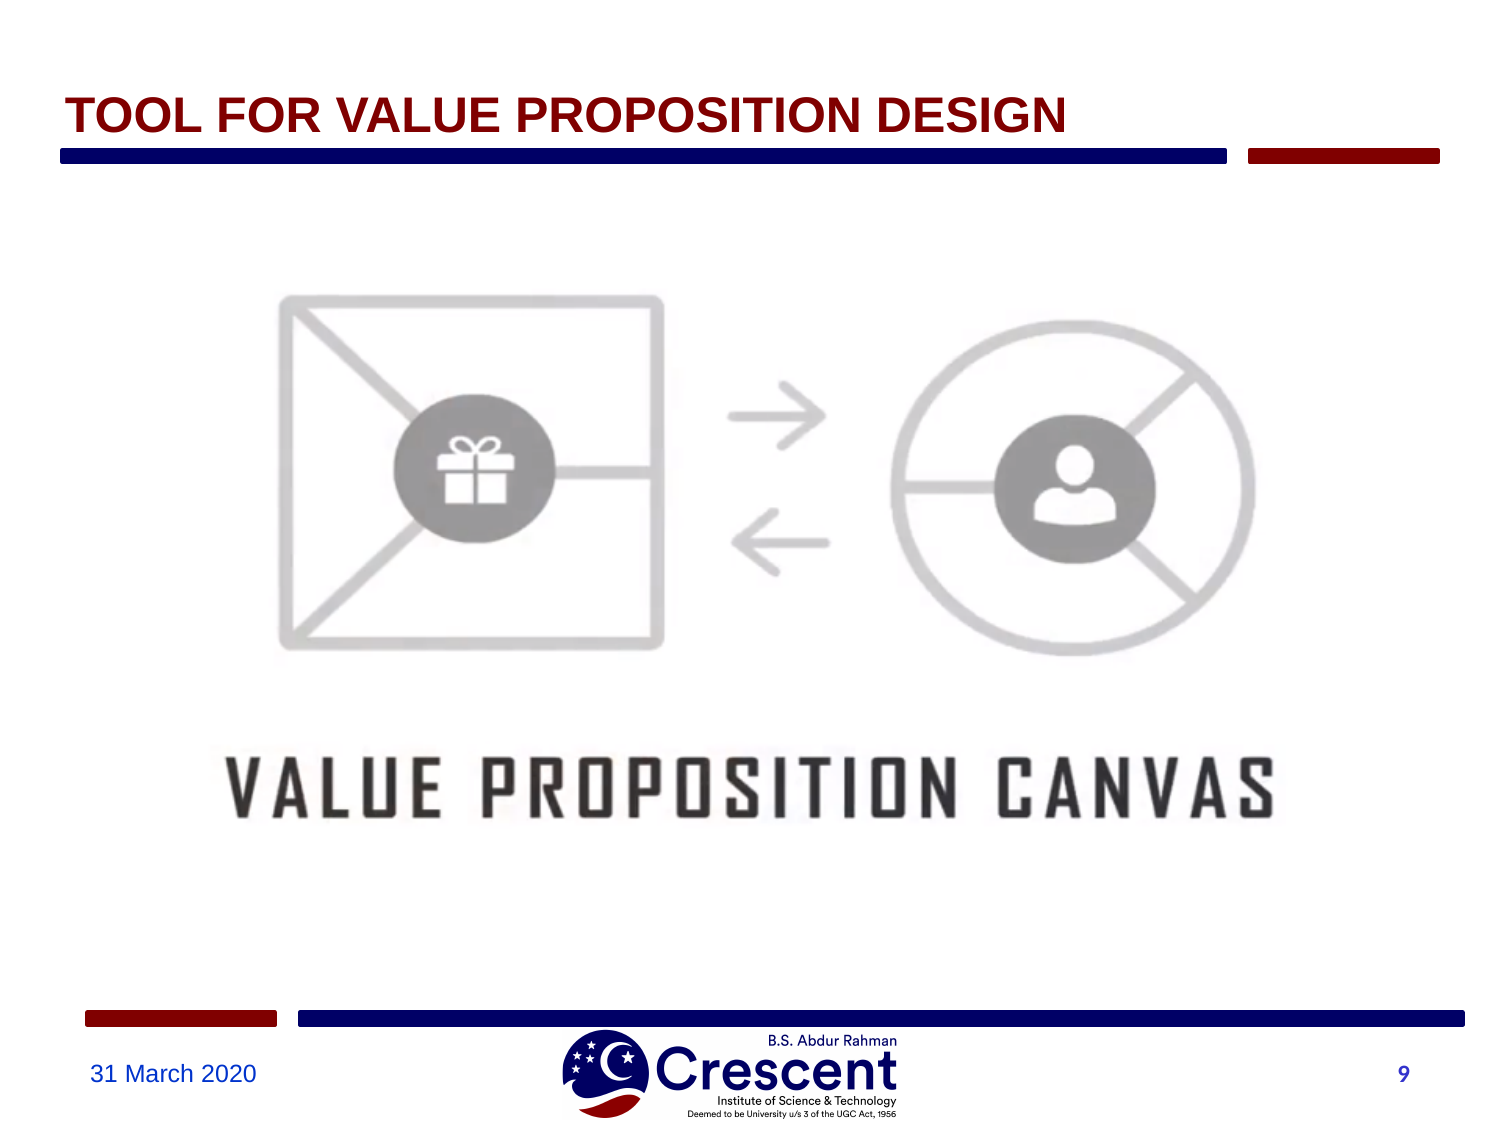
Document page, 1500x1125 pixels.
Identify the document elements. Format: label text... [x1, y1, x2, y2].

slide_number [75, 1042, 425, 1103]
text_box [1248, 148, 1440, 164]
slide_number 9 [1374, 1042, 1425, 1103]
text_box [60, 148, 1227, 164]
text_box [85, 1010, 277, 1027]
picture [562, 1029, 901, 1120]
picture [175, 259, 1325, 866]
text_box TOOL FOR VALUE PROPOSITION DESIGN [49, 74, 1263, 150]
text_box [298, 1010, 1465, 1027]
